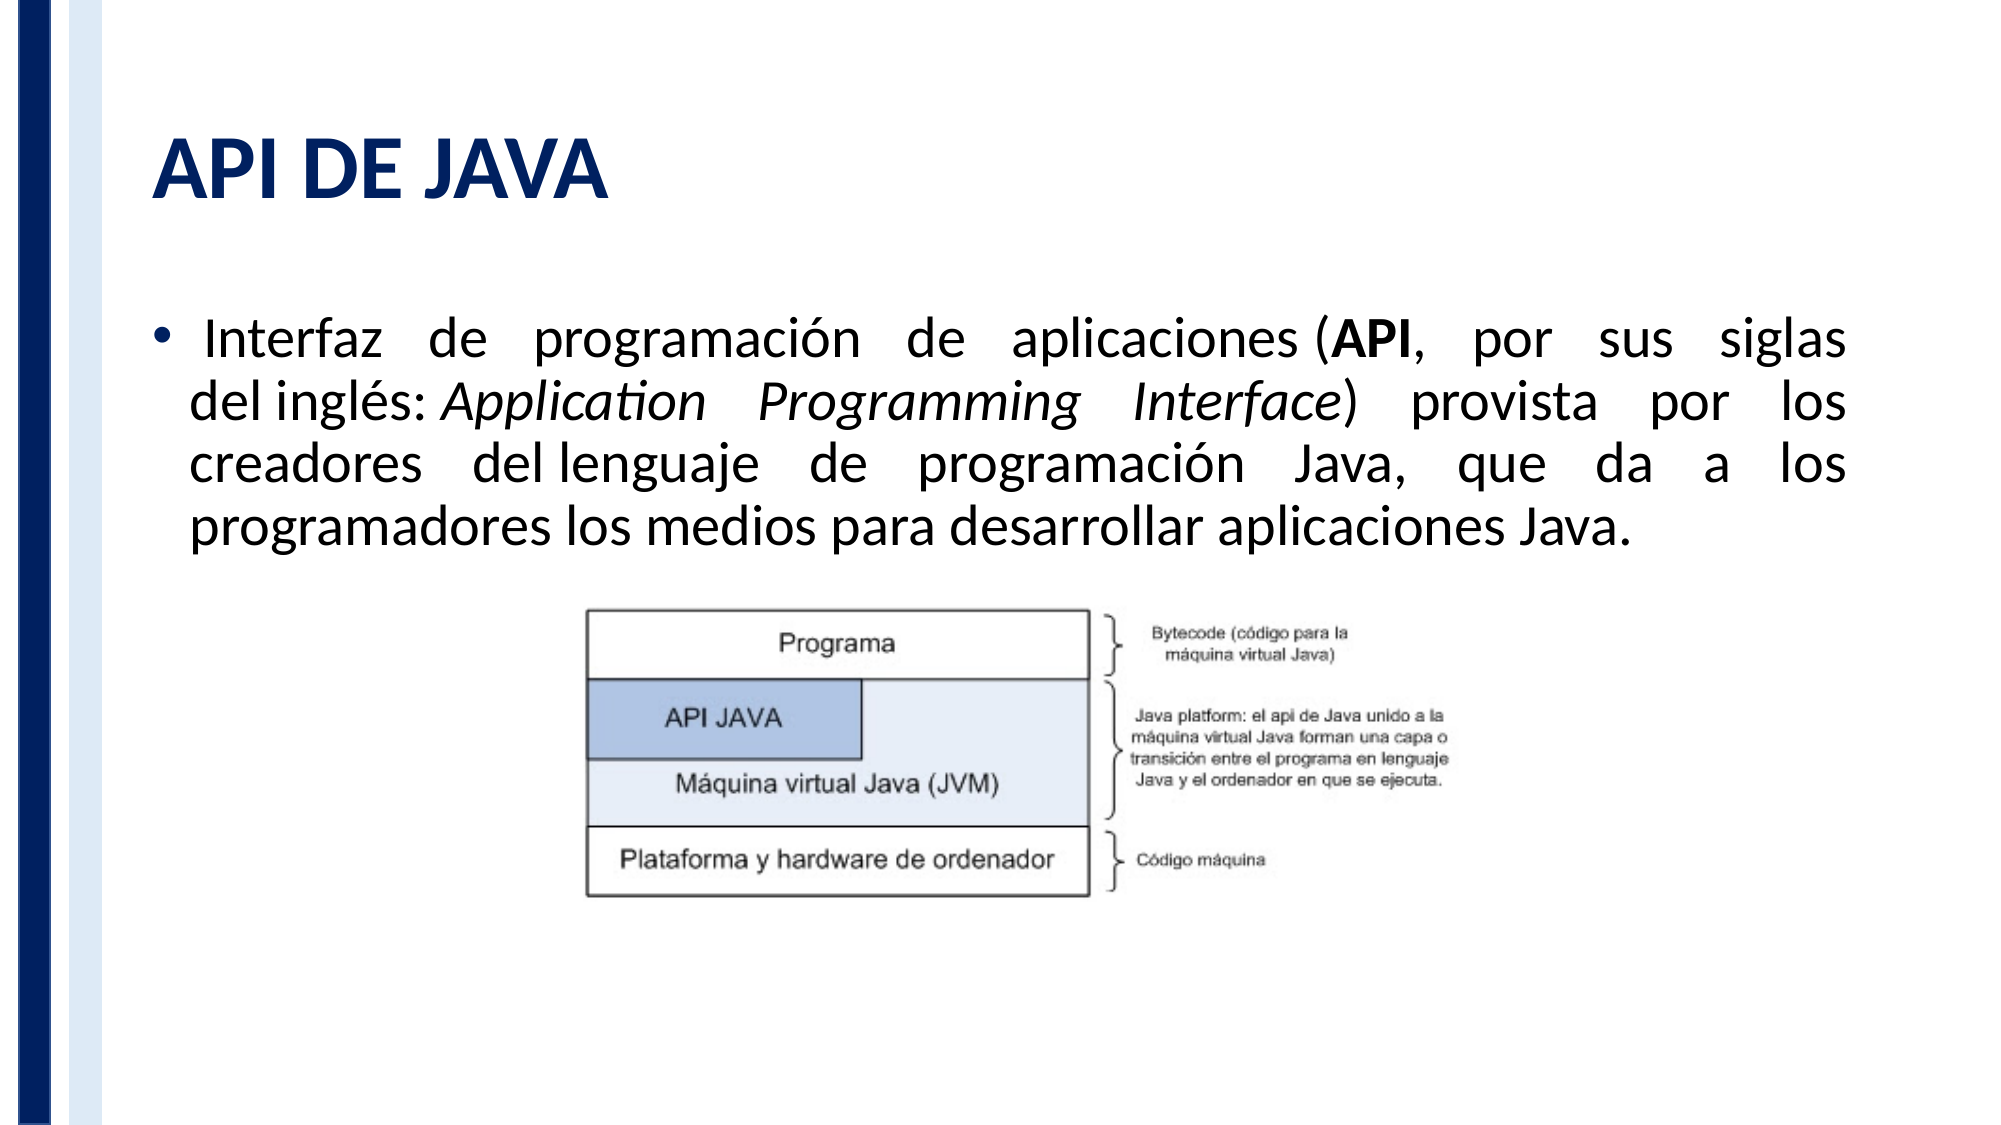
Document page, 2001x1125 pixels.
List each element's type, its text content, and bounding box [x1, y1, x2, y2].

list Interfaz de programación de aplicaciones (API, por sus siglas del inglés: Application Programming Interface) provista por los creadores del lenguaje de programación Java, que da a los programadores los medios para desarrollar aplicaciones Java. [137, 299, 1863, 1014]
title API DE JAVA [137, 59, 1863, 278]
picture [549, 565, 1473, 930]
